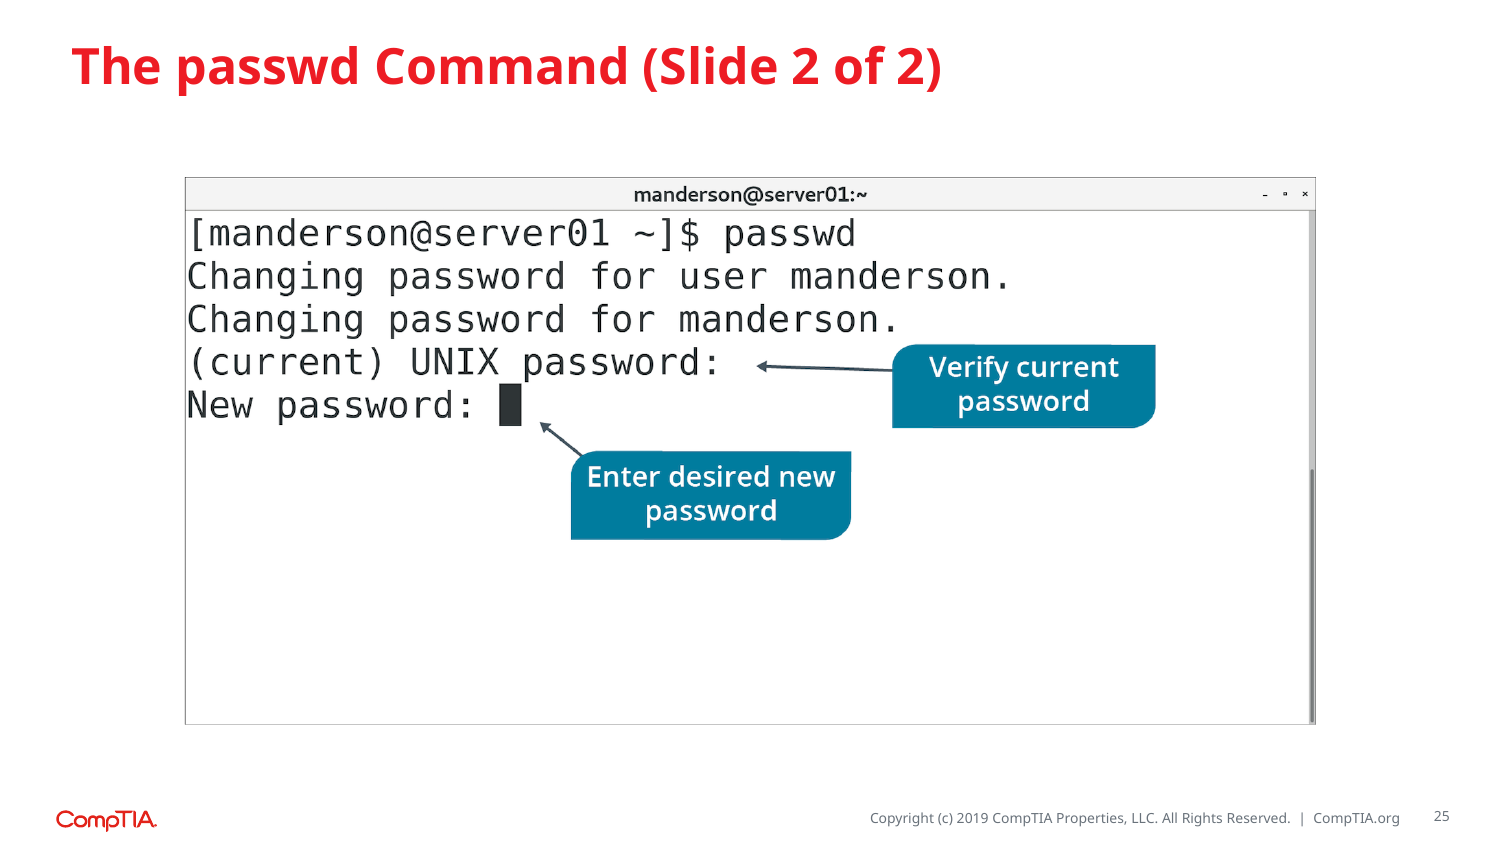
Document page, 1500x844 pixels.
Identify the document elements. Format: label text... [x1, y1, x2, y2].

picture [184, 177, 1316, 726]
slide_number 25 [1407, 800, 1450, 835]
title The passwd Command (Slide 2 of 2) [56, 12, 1444, 117]
